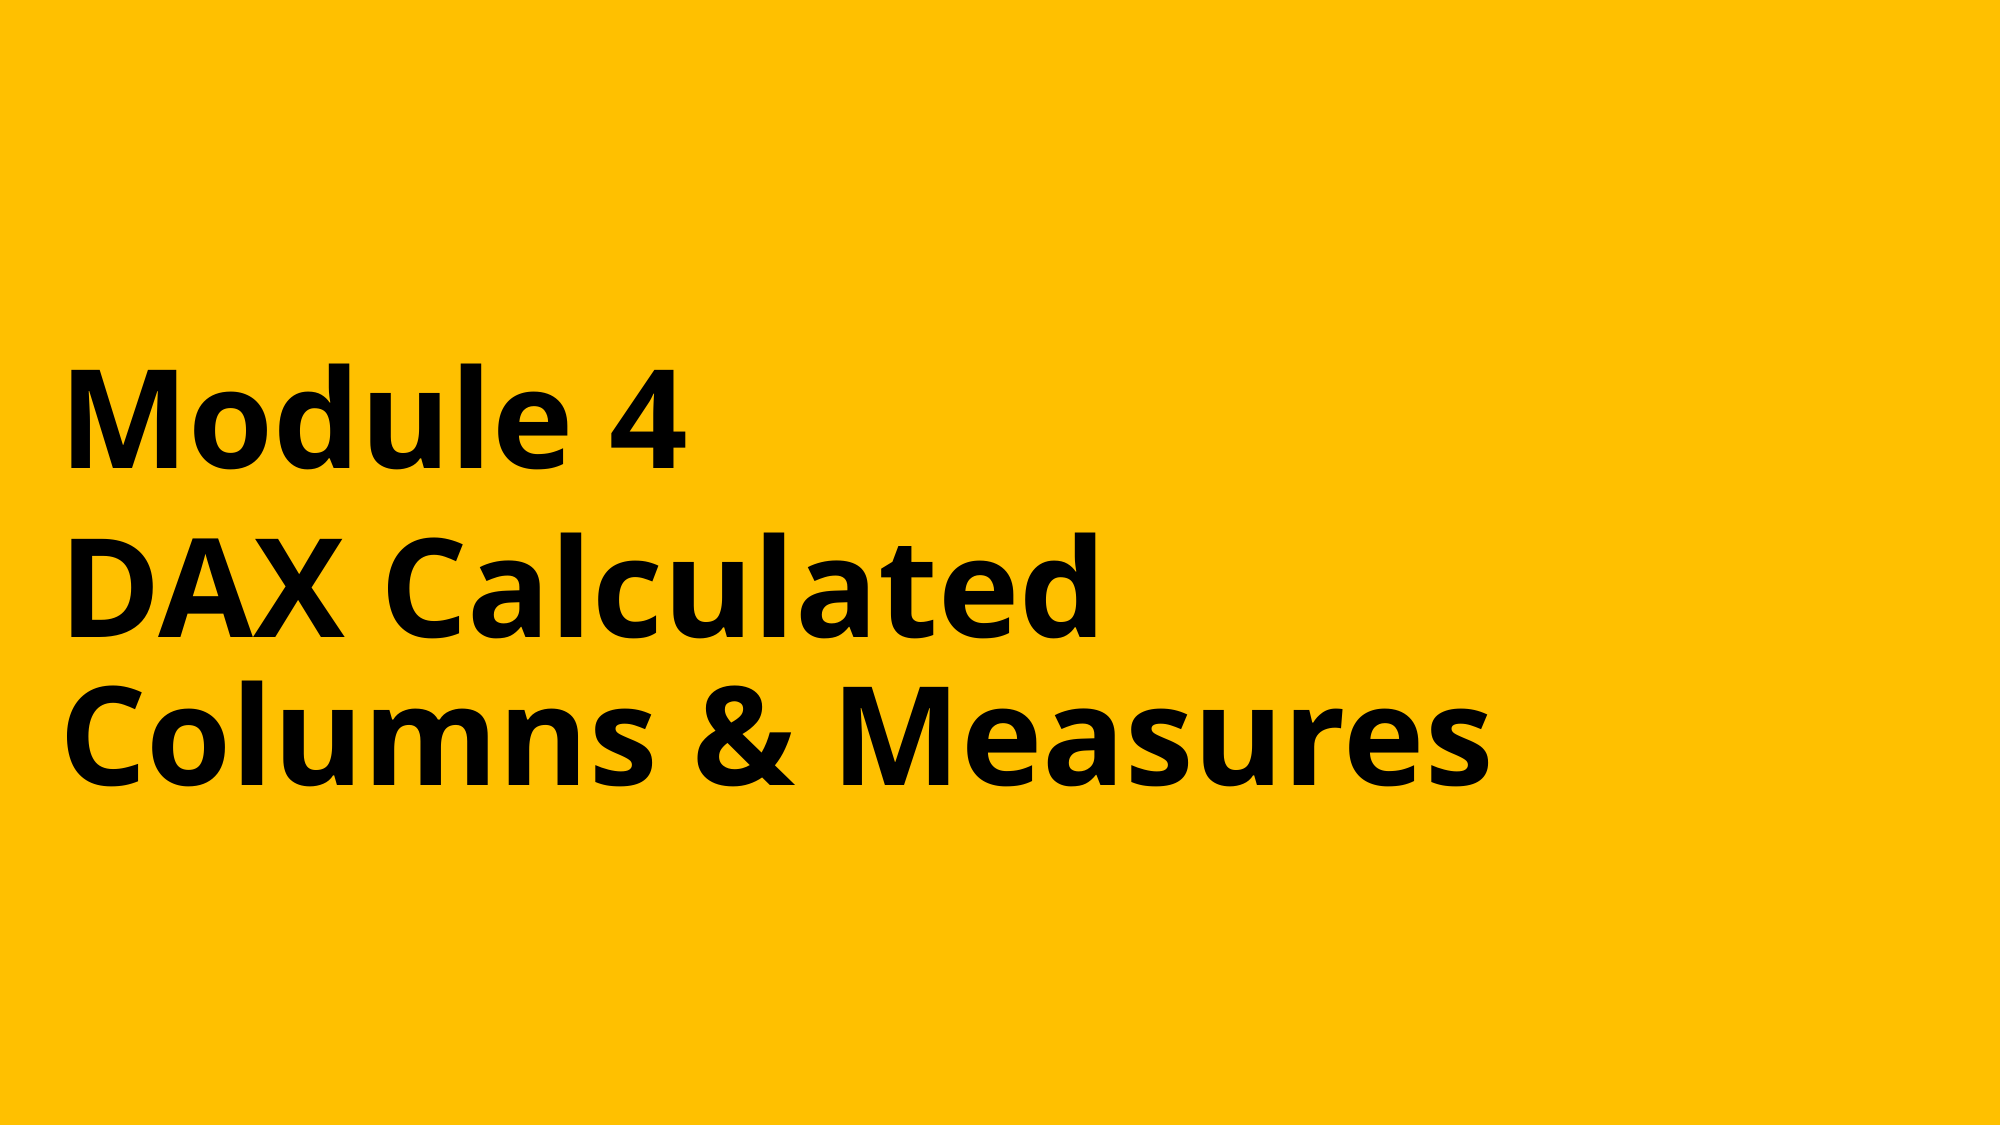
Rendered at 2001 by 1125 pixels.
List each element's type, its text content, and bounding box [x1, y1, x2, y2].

list Module 4 DAX Calculated Columns & Measures [44, 341, 1662, 1039]
